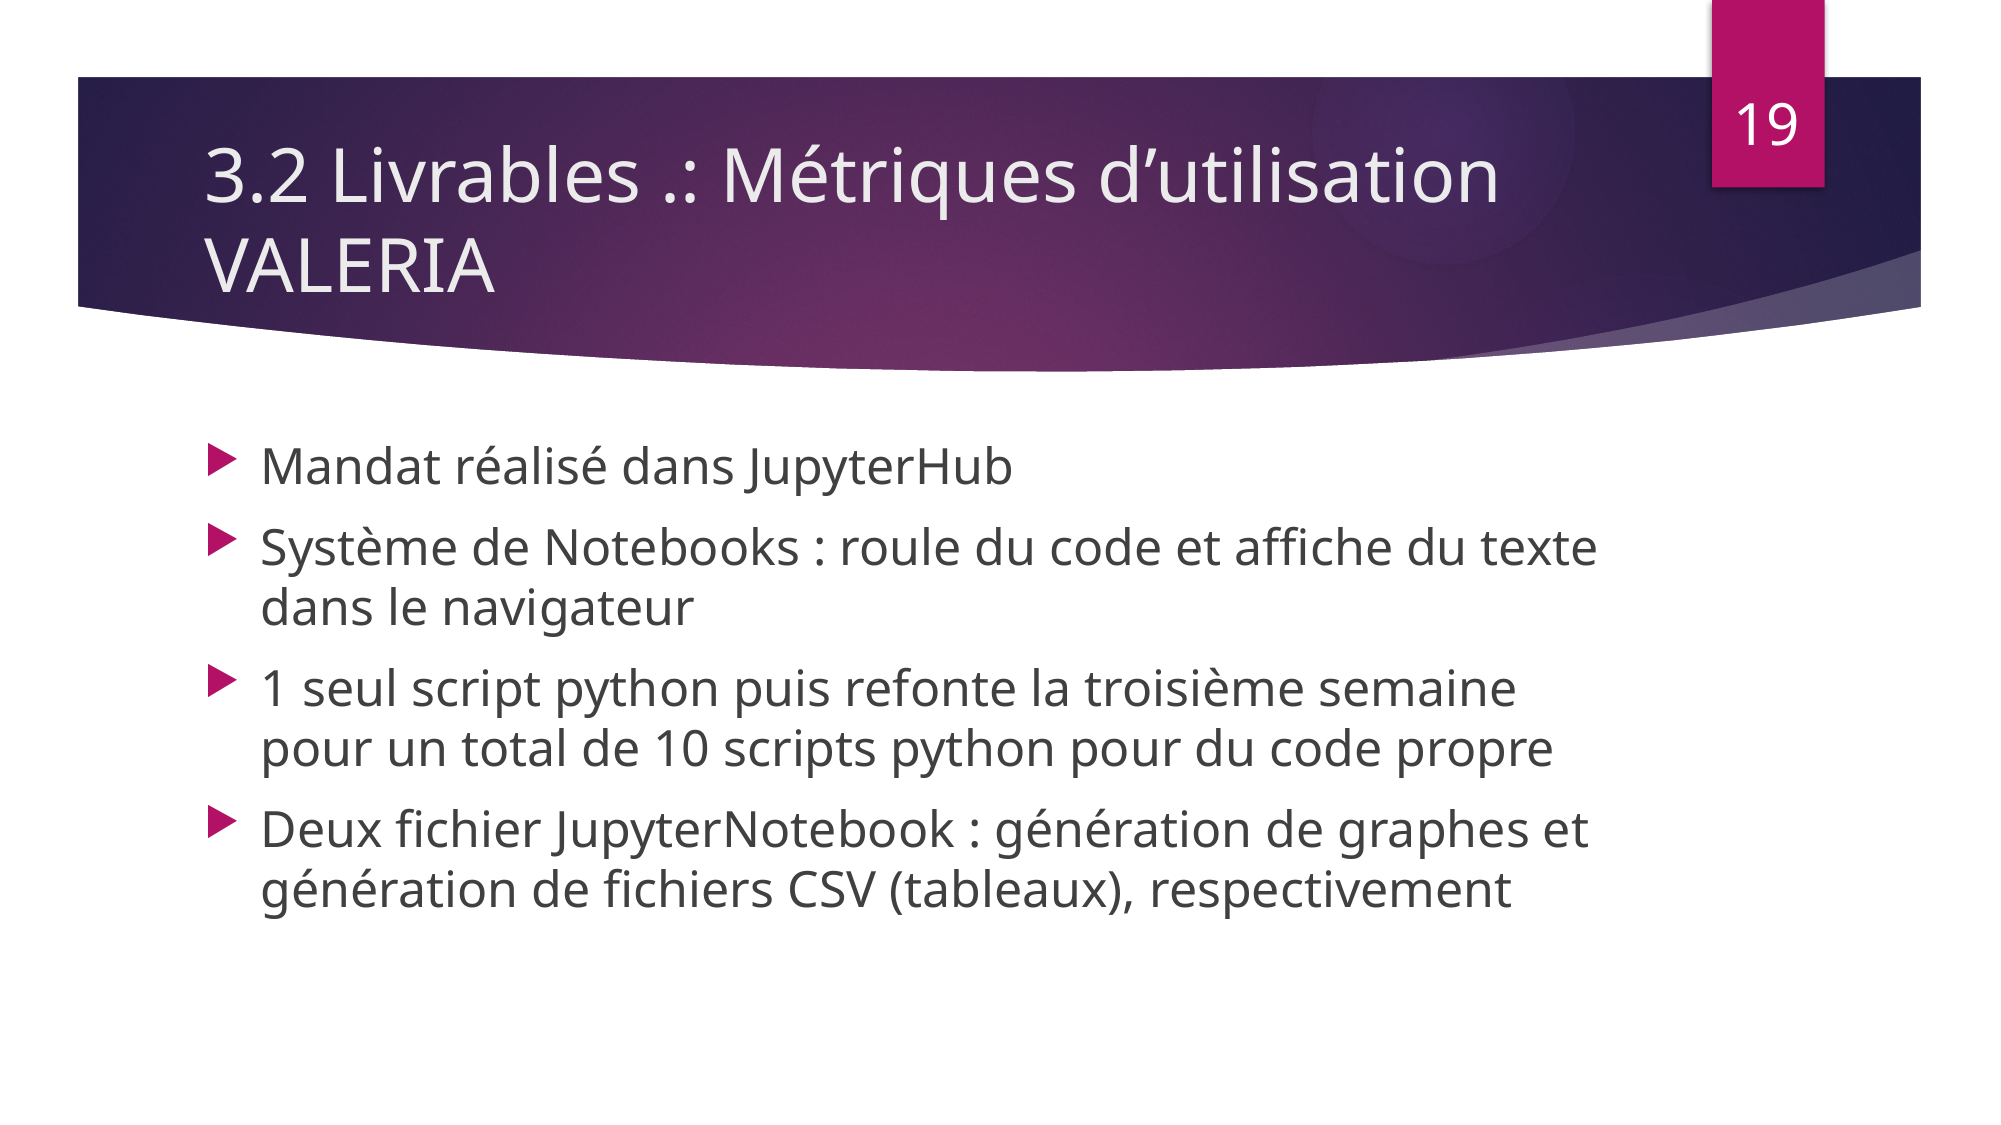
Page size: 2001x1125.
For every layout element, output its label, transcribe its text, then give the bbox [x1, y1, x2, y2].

title 3.2 Livrables .: Métriques d’utilisation VALERIA [189, 159, 1627, 276]
slide_number 19 [1698, 48, 1836, 175]
list Mandat réalisé dans JupyterHub Système de Notebooks : roule du code et affiche du texte dans le navigateur 1 seul script python puis refonte la troisième semaine pour un total de 10 scripts python pour du code propre Deux fichier JupyterNotebook : génération de graphes et génération de fichiers CSV (tableaux), respectivement [189, 427, 1638, 988]
